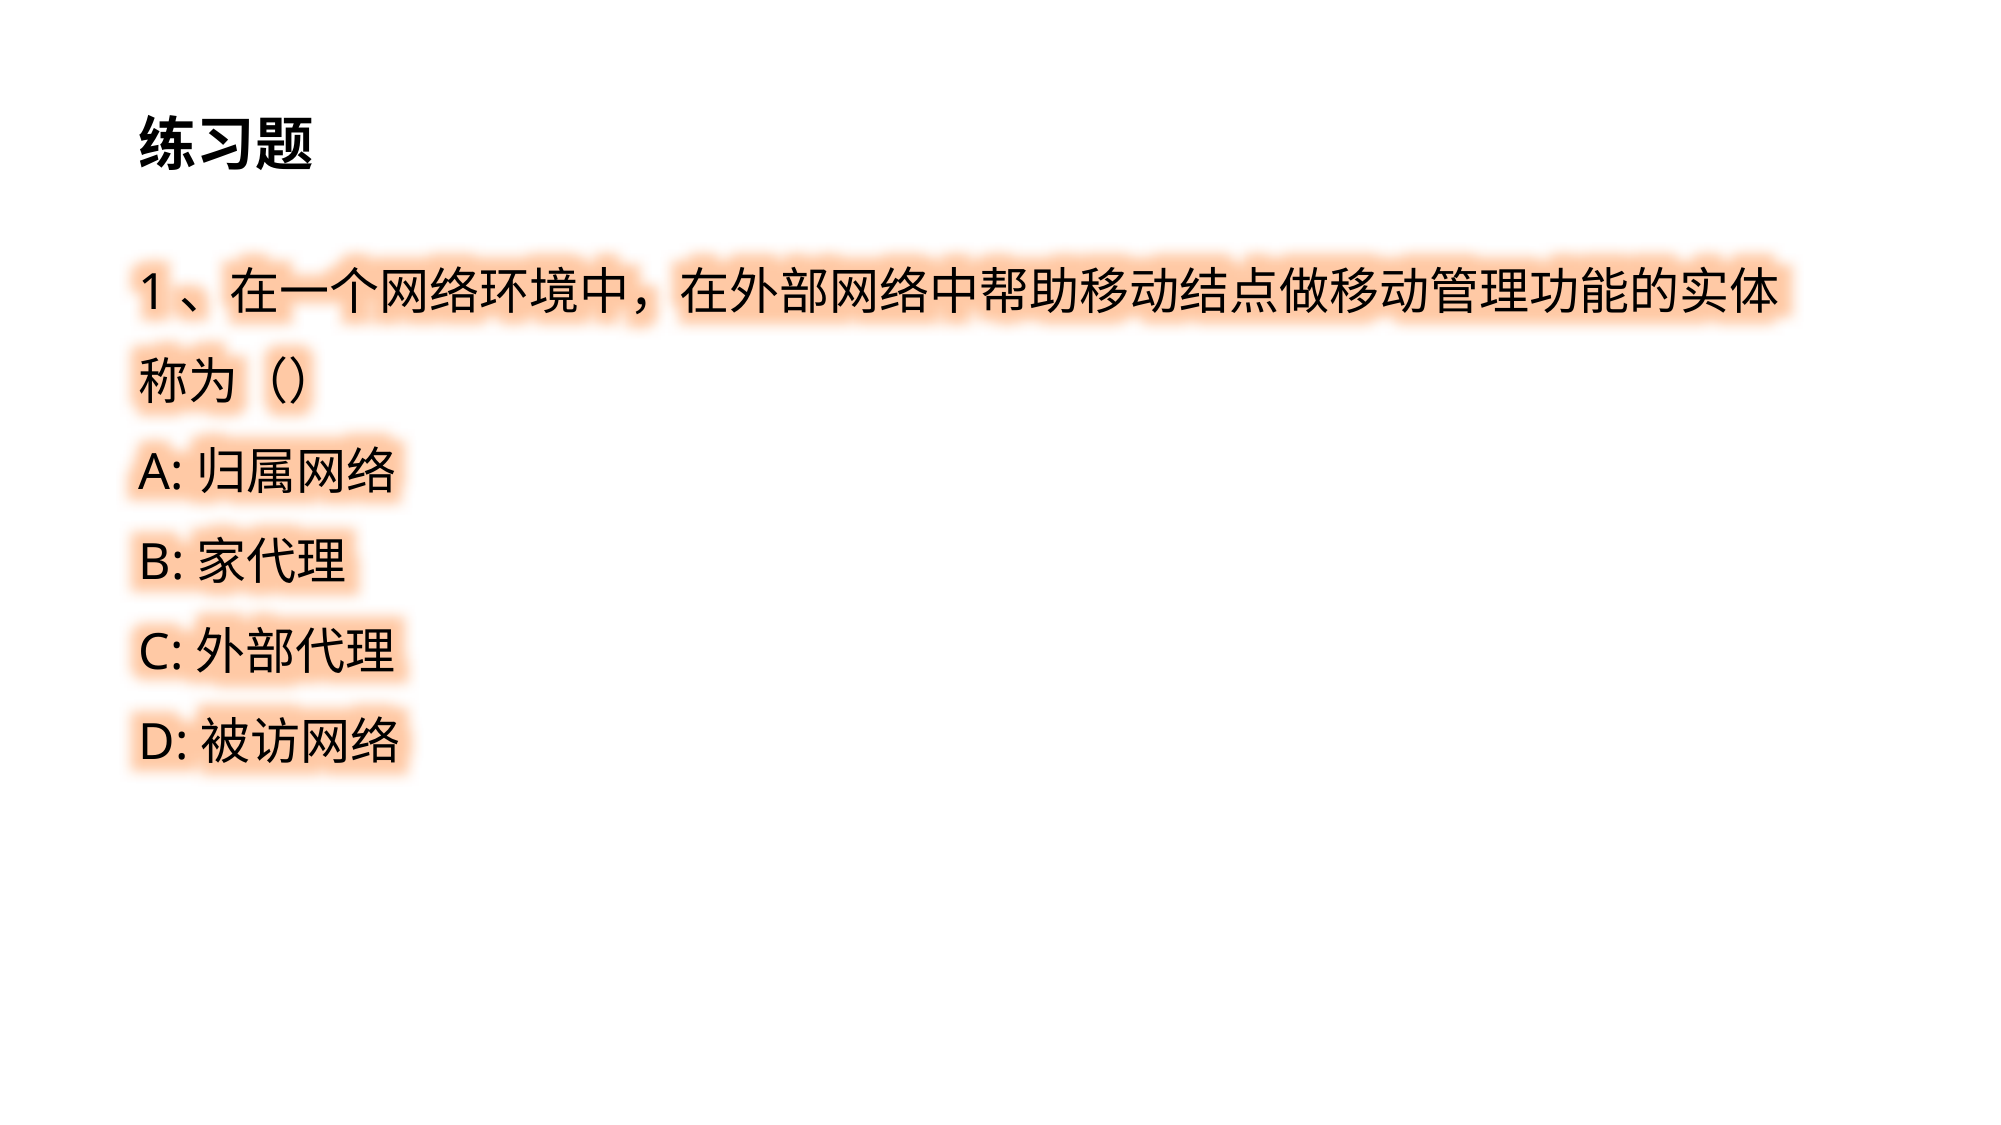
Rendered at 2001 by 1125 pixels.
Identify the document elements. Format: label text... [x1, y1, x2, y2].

text_box 1、在一个网络环境中，在外部网络中帮助移动结点做移动管理功能的实体称为（） A:归属网络 B:家代理 C:外部代理 D:被访网络 [120, 219, 1839, 1047]
text_box 练习题 [120, 97, 1568, 187]
text_box [117, 216, 1843, 1051]
text_box 2 [113, 212, 1847, 1055]
